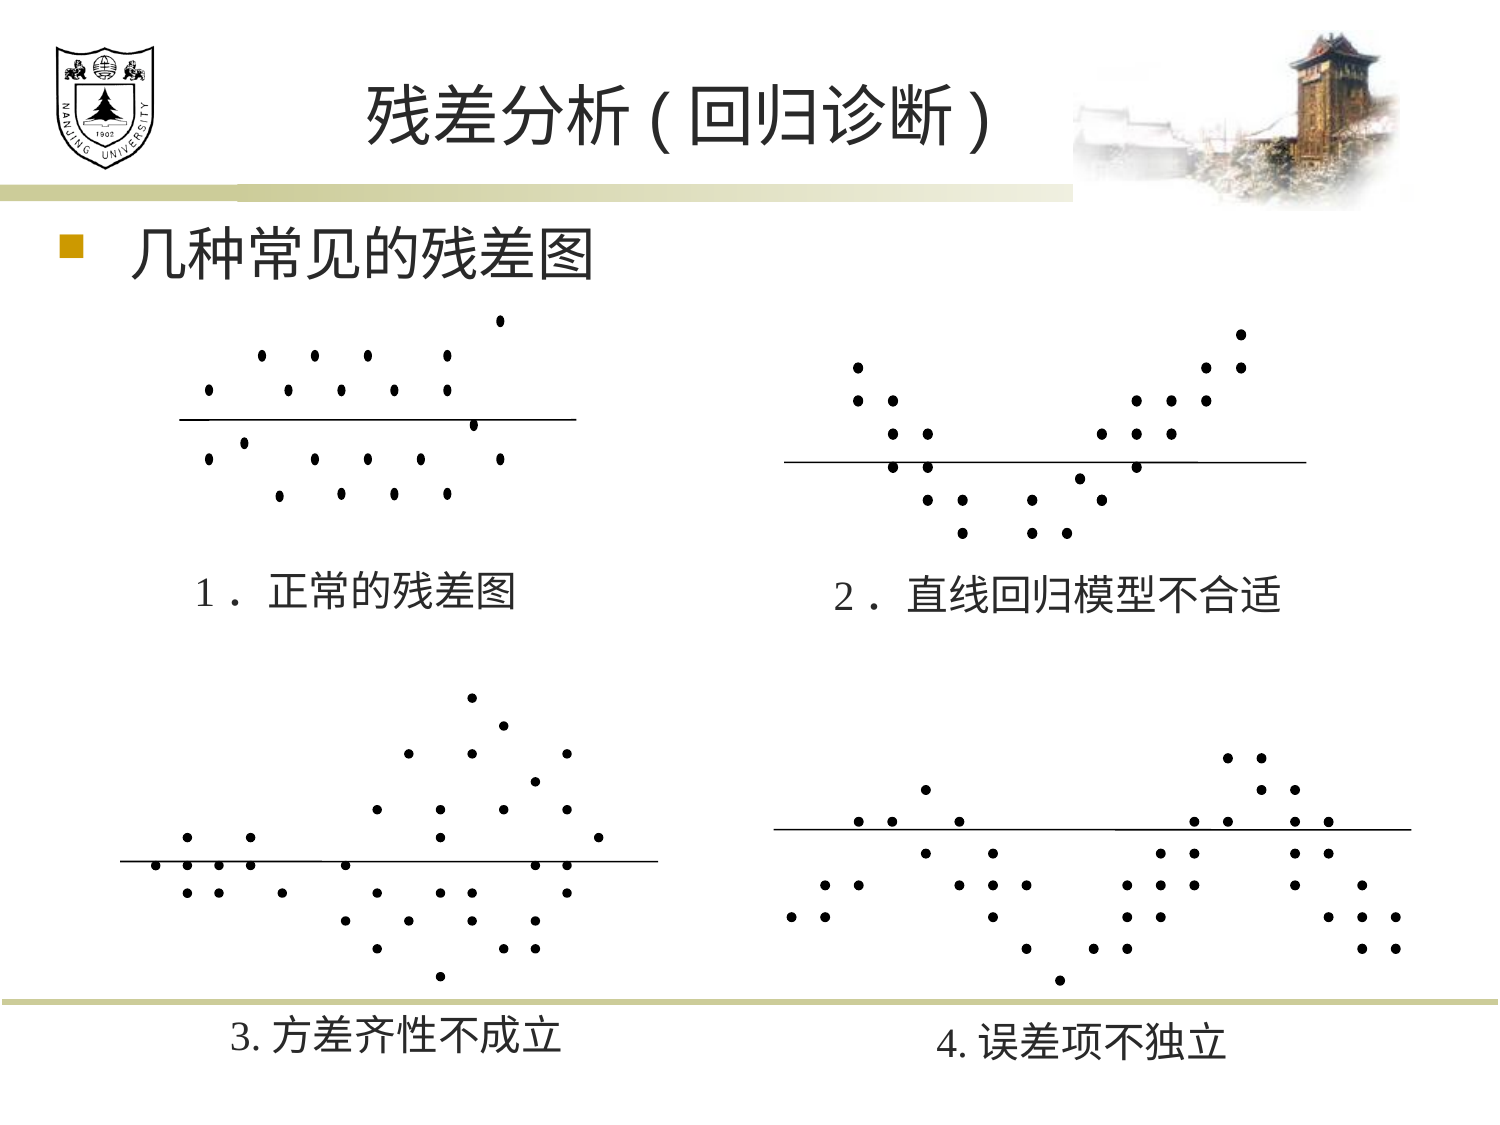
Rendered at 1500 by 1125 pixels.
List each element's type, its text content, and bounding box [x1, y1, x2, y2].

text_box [100, 315, 630, 692]
list 几种常见的残差图 [41, 209, 1436, 977]
picture [1412, 999, 1498, 1005]
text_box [773, 658, 1412, 1095]
picture [50, 42, 160, 173]
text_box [714, 315, 1377, 695]
picture [2, 999, 88, 1005]
picture [1073, 30, 1400, 209]
picture [680, 999, 773, 1005]
title 残差分析(回归诊断) [171, 66, 1187, 161]
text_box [88, 693, 680, 1085]
